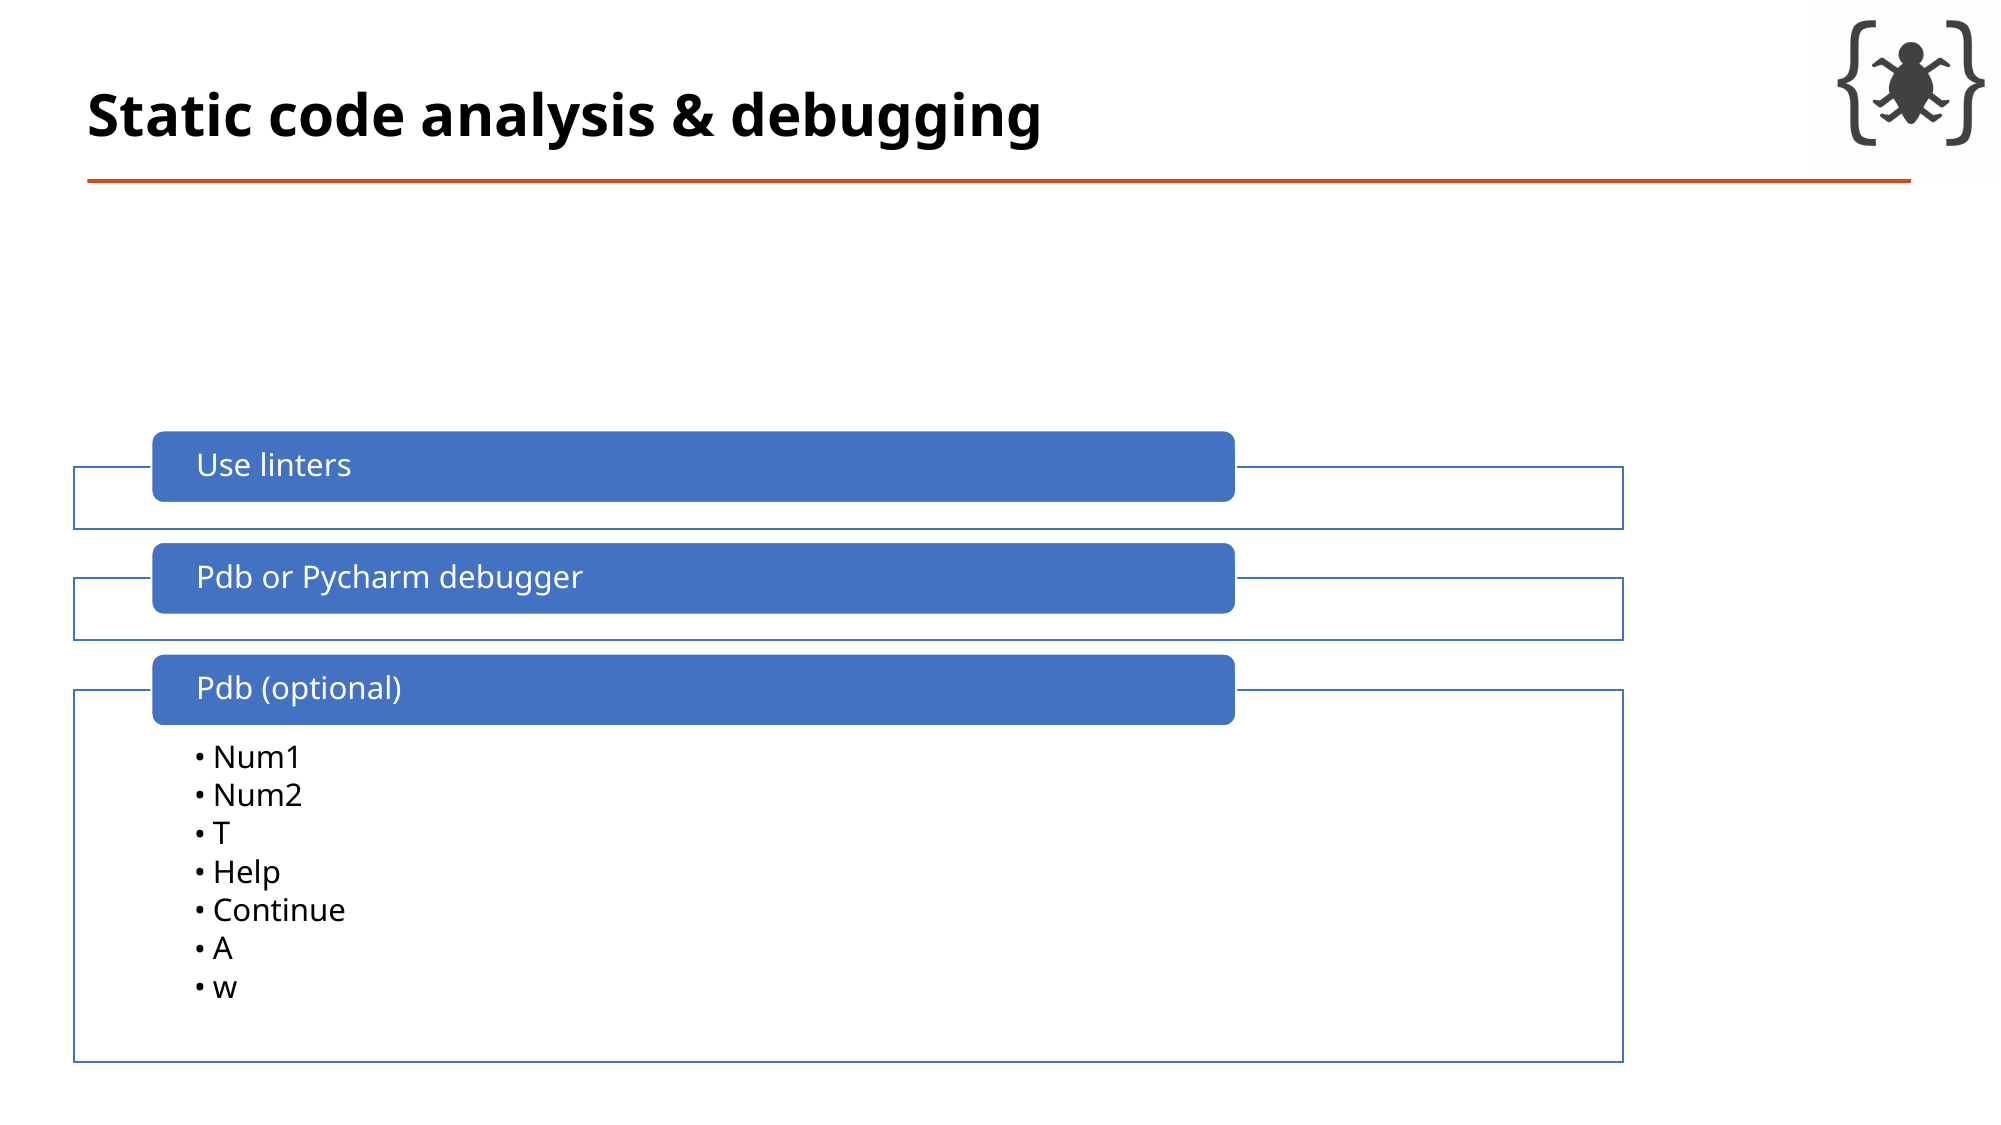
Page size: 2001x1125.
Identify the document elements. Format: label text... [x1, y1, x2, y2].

title Static code analysis & debugging [72, 70, 1221, 176]
picture [1813, 0, 2001, 181]
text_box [73, 430, 1624, 1063]
